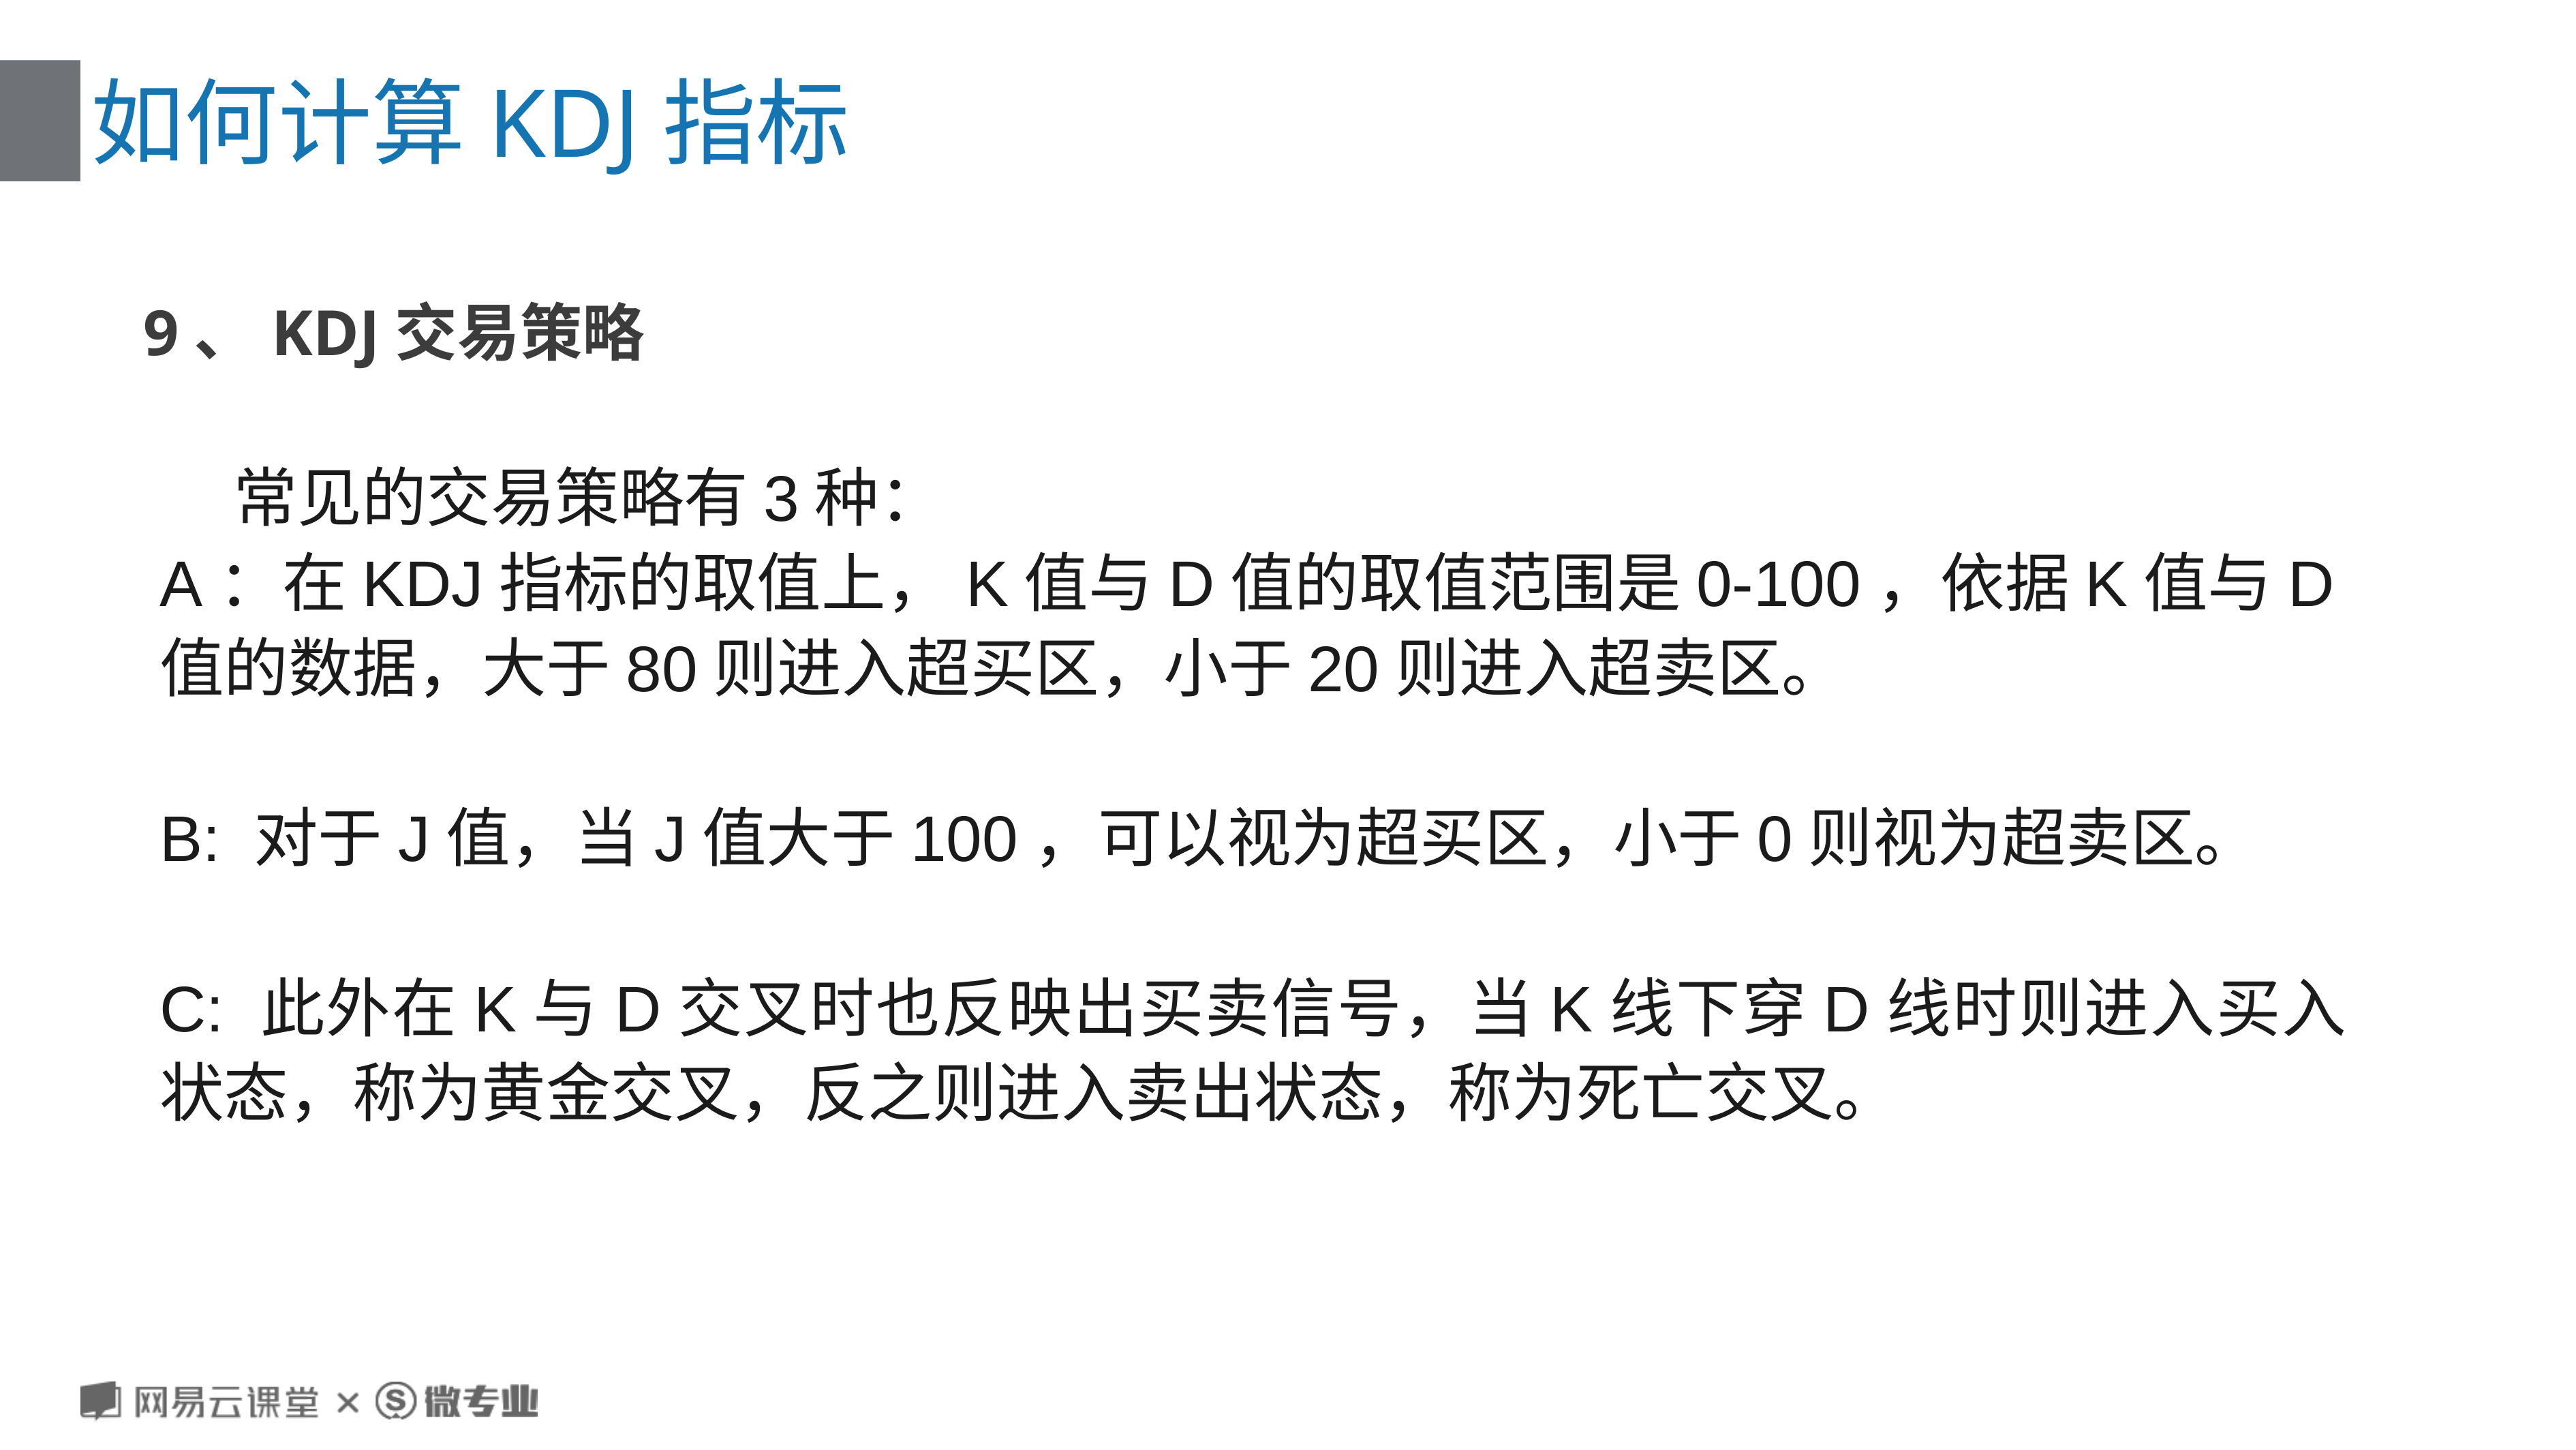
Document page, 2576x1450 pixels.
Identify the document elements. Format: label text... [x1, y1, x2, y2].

text_box 常见的交易策略有3种： A：在KDJ指标的取值上，K值与D值的取值范围是0-100，依据K值与D值的数据，大于80则进入超买区，小于20则进入超卖区。 B: 对于J值，当J值大于100，可以视为超买区，小于0则视为超卖区。 C: 此外在K与D交叉时也反映出买卖信号，当K线下穿D线时则进入买入状态，称为黄金交叉，反之则进入卖出状态，称为死亡交叉。 [149, 444, 2357, 1135]
title 如何计算KDJ指标 [80, 58, 2496, 181]
picture [80, 1380, 538, 1421]
text_box 9、KDJ交易策略 [133, 250, 2370, 374]
